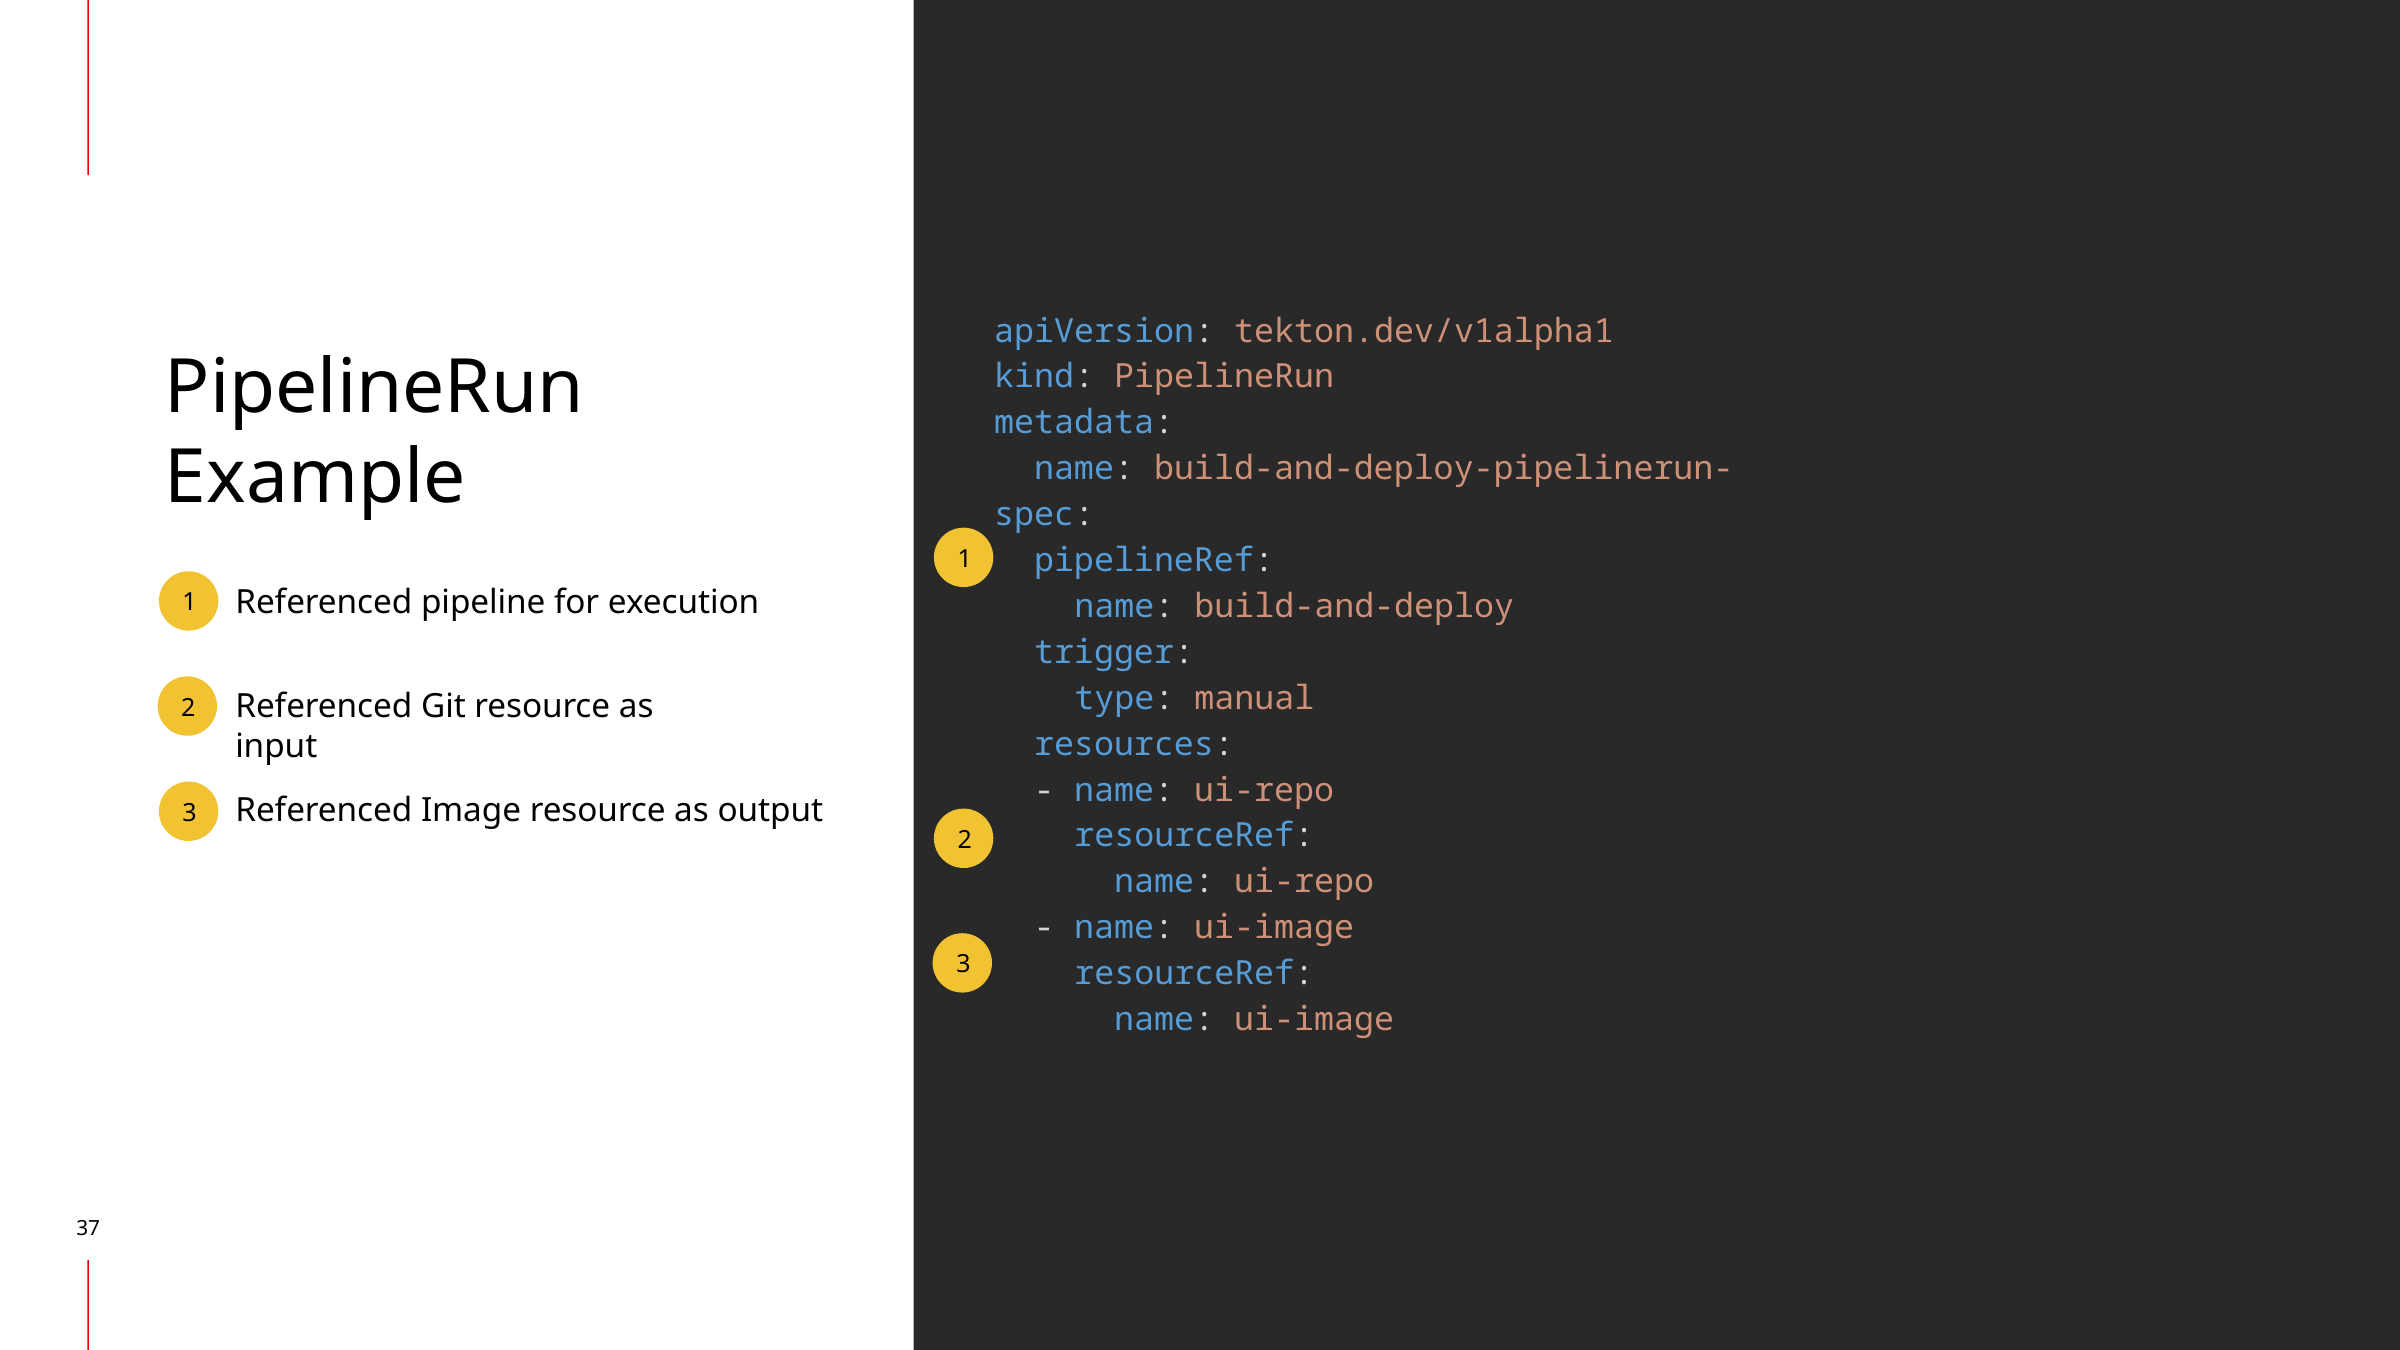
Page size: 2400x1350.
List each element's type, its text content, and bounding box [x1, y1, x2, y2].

text_box apiVersion: tekton.dev/v1alpha1 kind: PipelineRun metadata: name: build-and-deploy-pipelinerun- spec: pipelineRef: name: build-and-deploy trigger: type: manual resources: - name: ui-repo resourceRef: name: ui-repo - name: ui-image resourceRef: name: ui-image [979, 18, 2356, 1233]
text_box Referenced Image resource as output [220, 773, 849, 860]
text_box Referenced Git resource as input [220, 668, 740, 729]
text_box 2 [933, 808, 994, 868]
slide_number ‹#› [16, 1214, 161, 1243]
text_box 1 [933, 527, 979, 588]
text_box 1 [158, 571, 219, 631]
text_box Referenced pipeline for execution [220, 564, 825, 625]
text_box PipelineRun Example [149, 322, 849, 499]
text_box 2 [157, 676, 218, 736]
text_box 3 [158, 781, 219, 841]
text_box 3 [932, 933, 979, 993]
